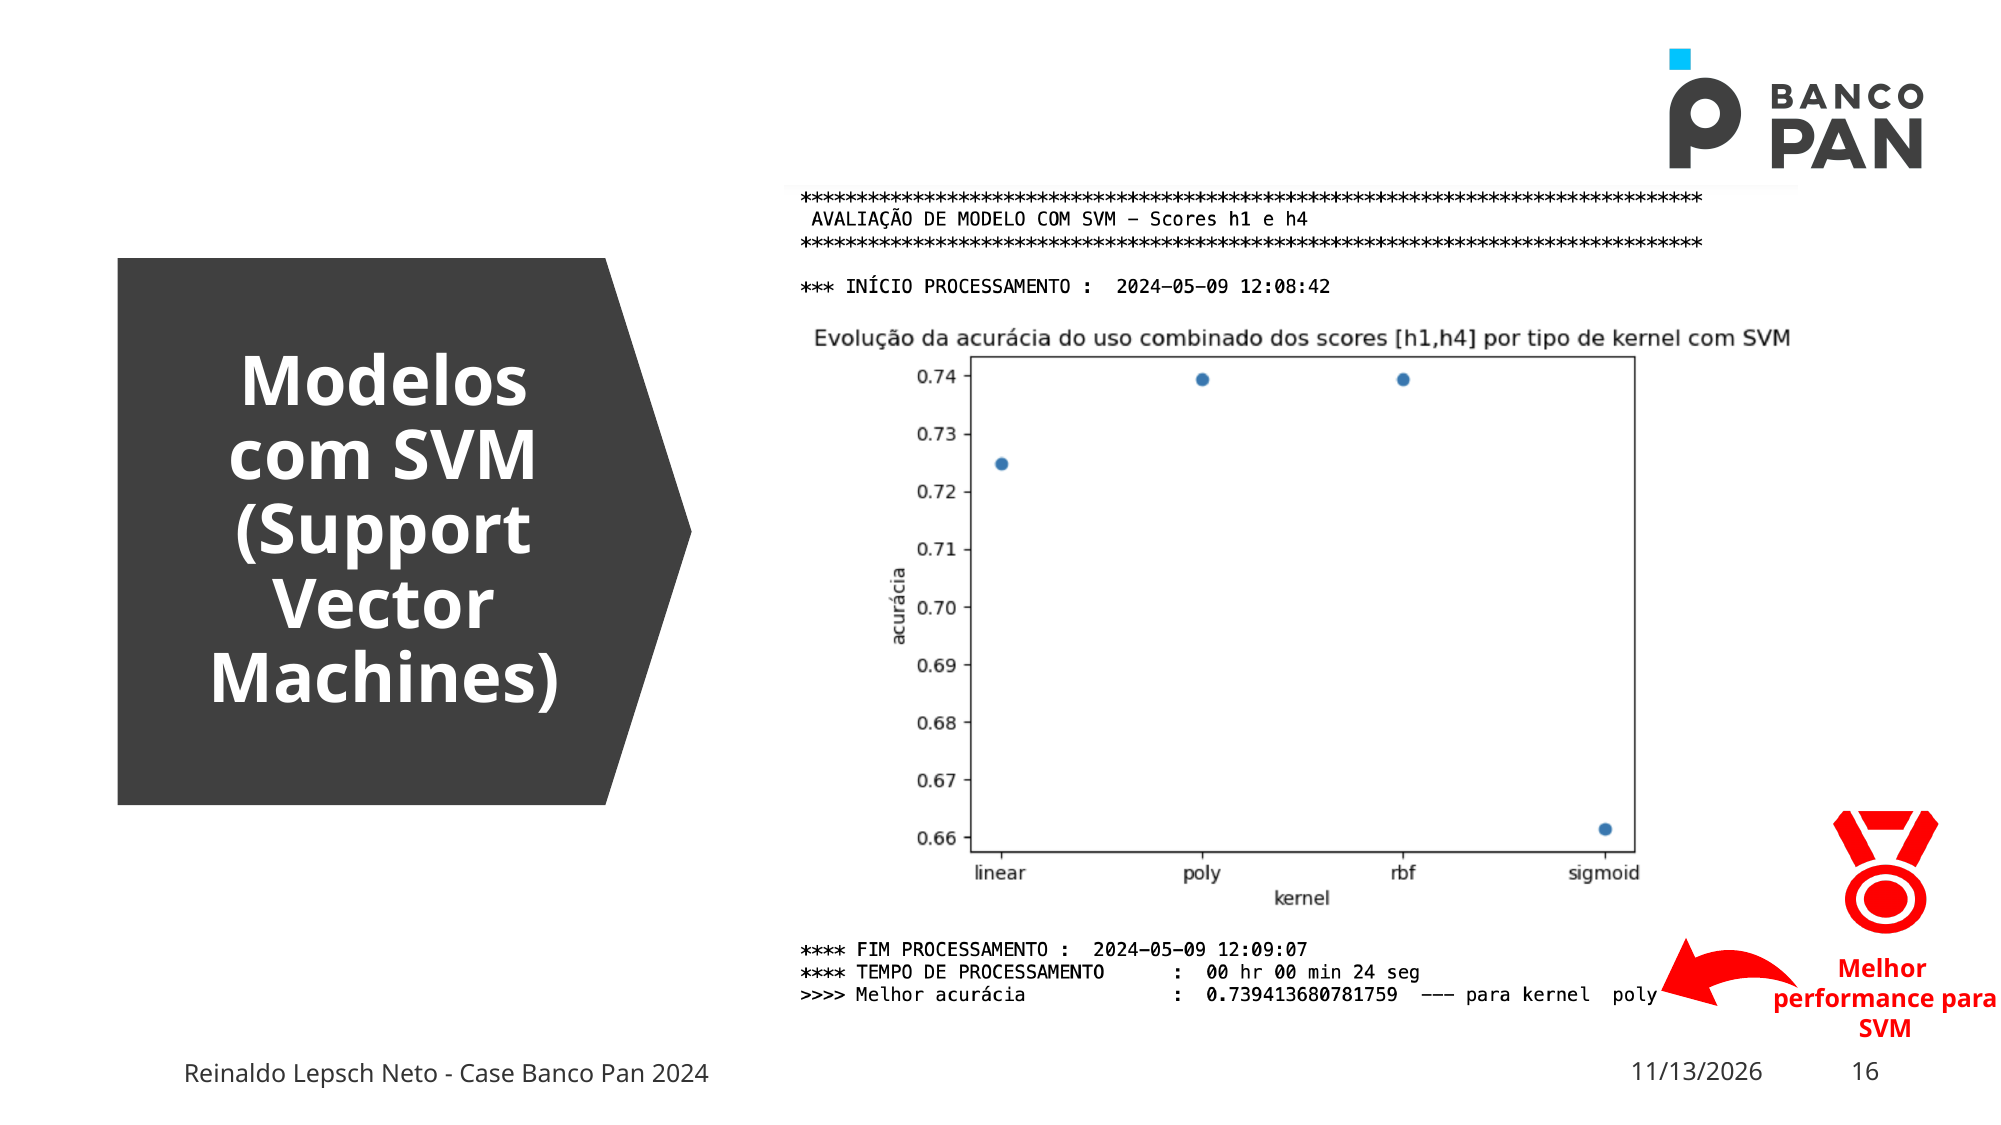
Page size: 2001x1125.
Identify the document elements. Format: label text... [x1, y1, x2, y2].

text_box [116, 256, 694, 807]
footer Reinaldo Lepsch Neto - Case Banco Pan 2024 [168, 1042, 1188, 1103]
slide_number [1450, 1042, 1779, 1103]
picture [783, 0, 1975, 1020]
slide_number 16 [1810, 1051, 1895, 1103]
title Modelos com SVM (Support Vector Machines) [168, 322, 601, 741]
text_box Melhor performance para SVM [1741, 945, 2000, 1051]
